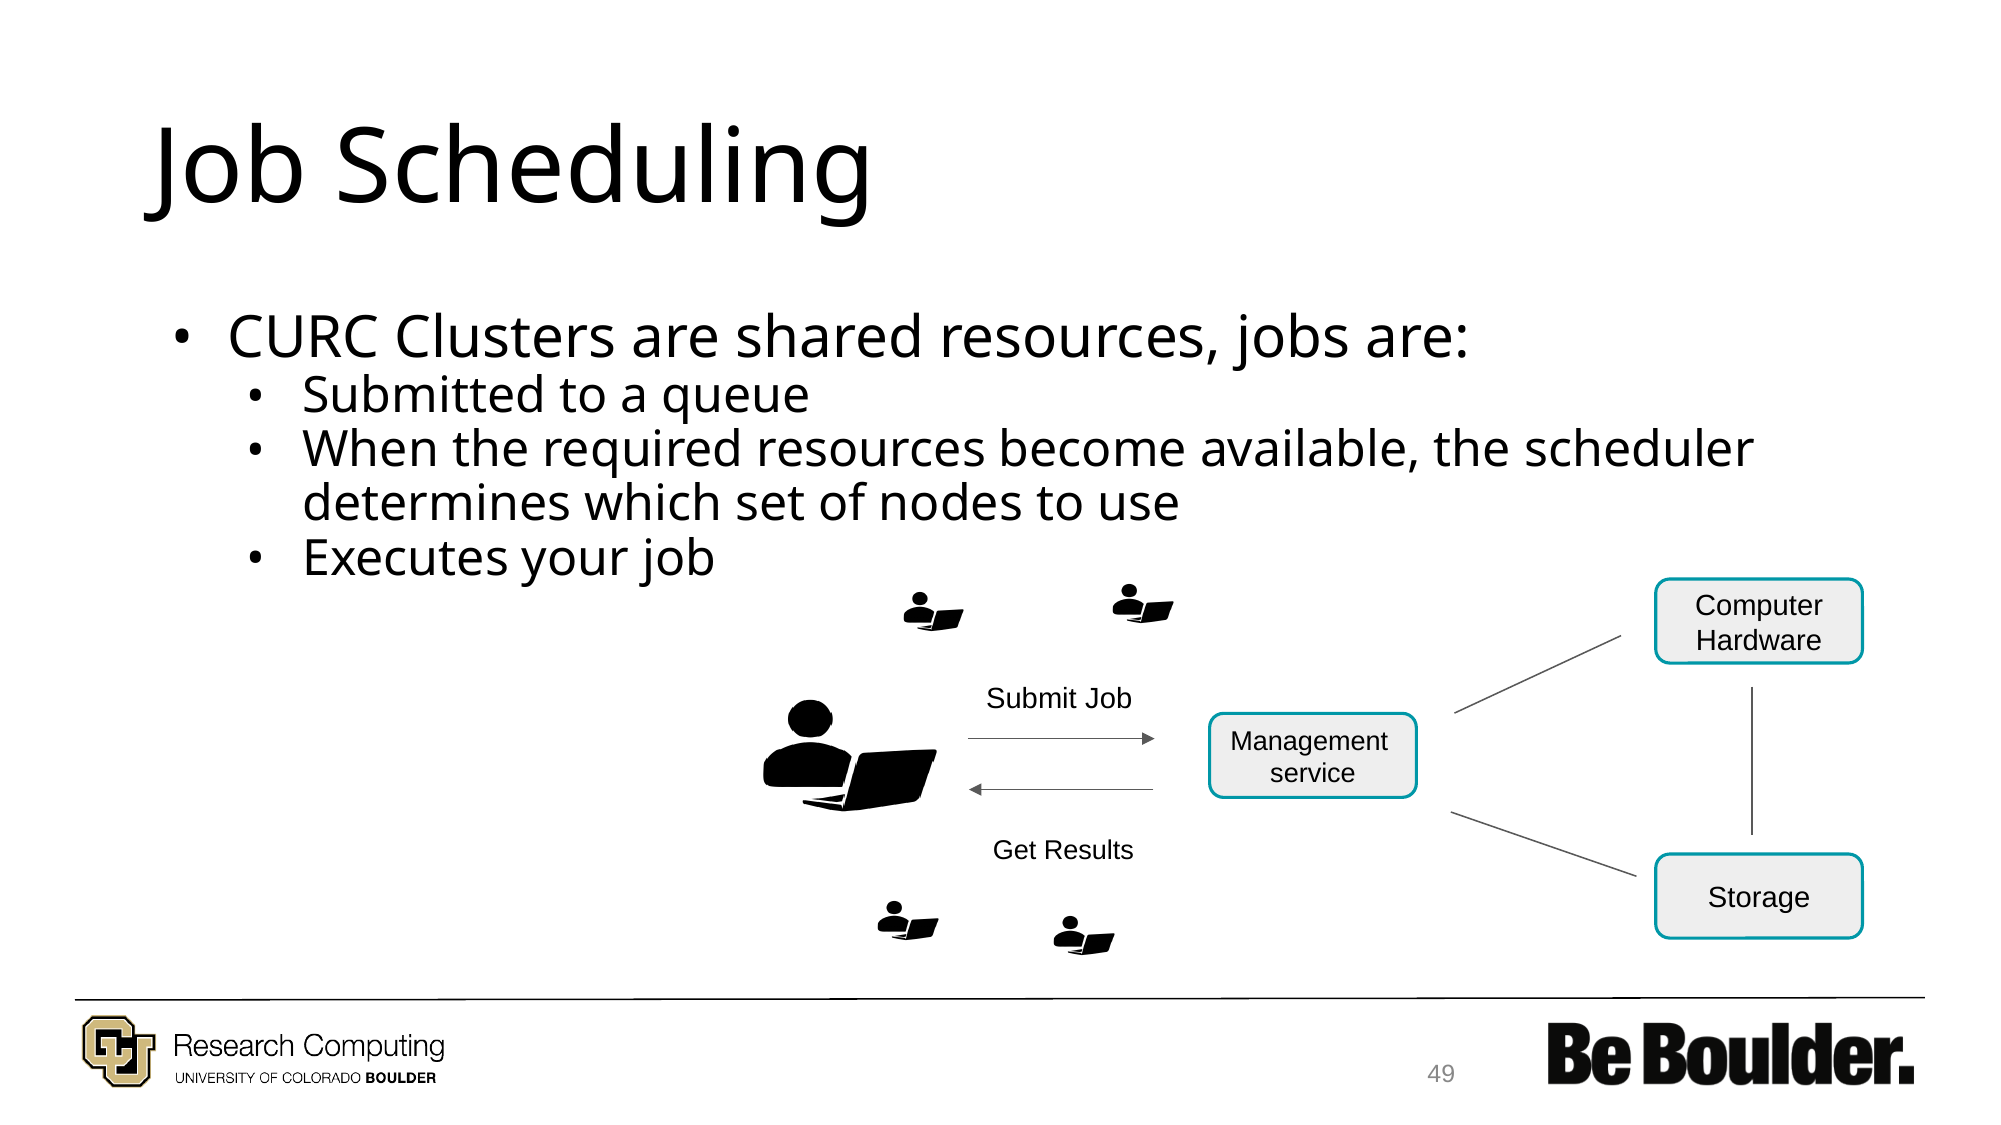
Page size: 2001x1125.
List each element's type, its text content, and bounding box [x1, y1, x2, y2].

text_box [742, 571, 1863, 969]
list CURC Clusters are shared resources, jobs are: Submitted to a queue When the required resources become available, the scheduler determines which set of nodes to use Executes your job [137, 299, 1863, 983]
title Job Scheduling [137, 59, 1863, 278]
picture [1524, 1015, 1938, 1088]
slide_number ‹#› [1412, 1042, 1525, 1103]
picture [81, 1015, 444, 1088]
